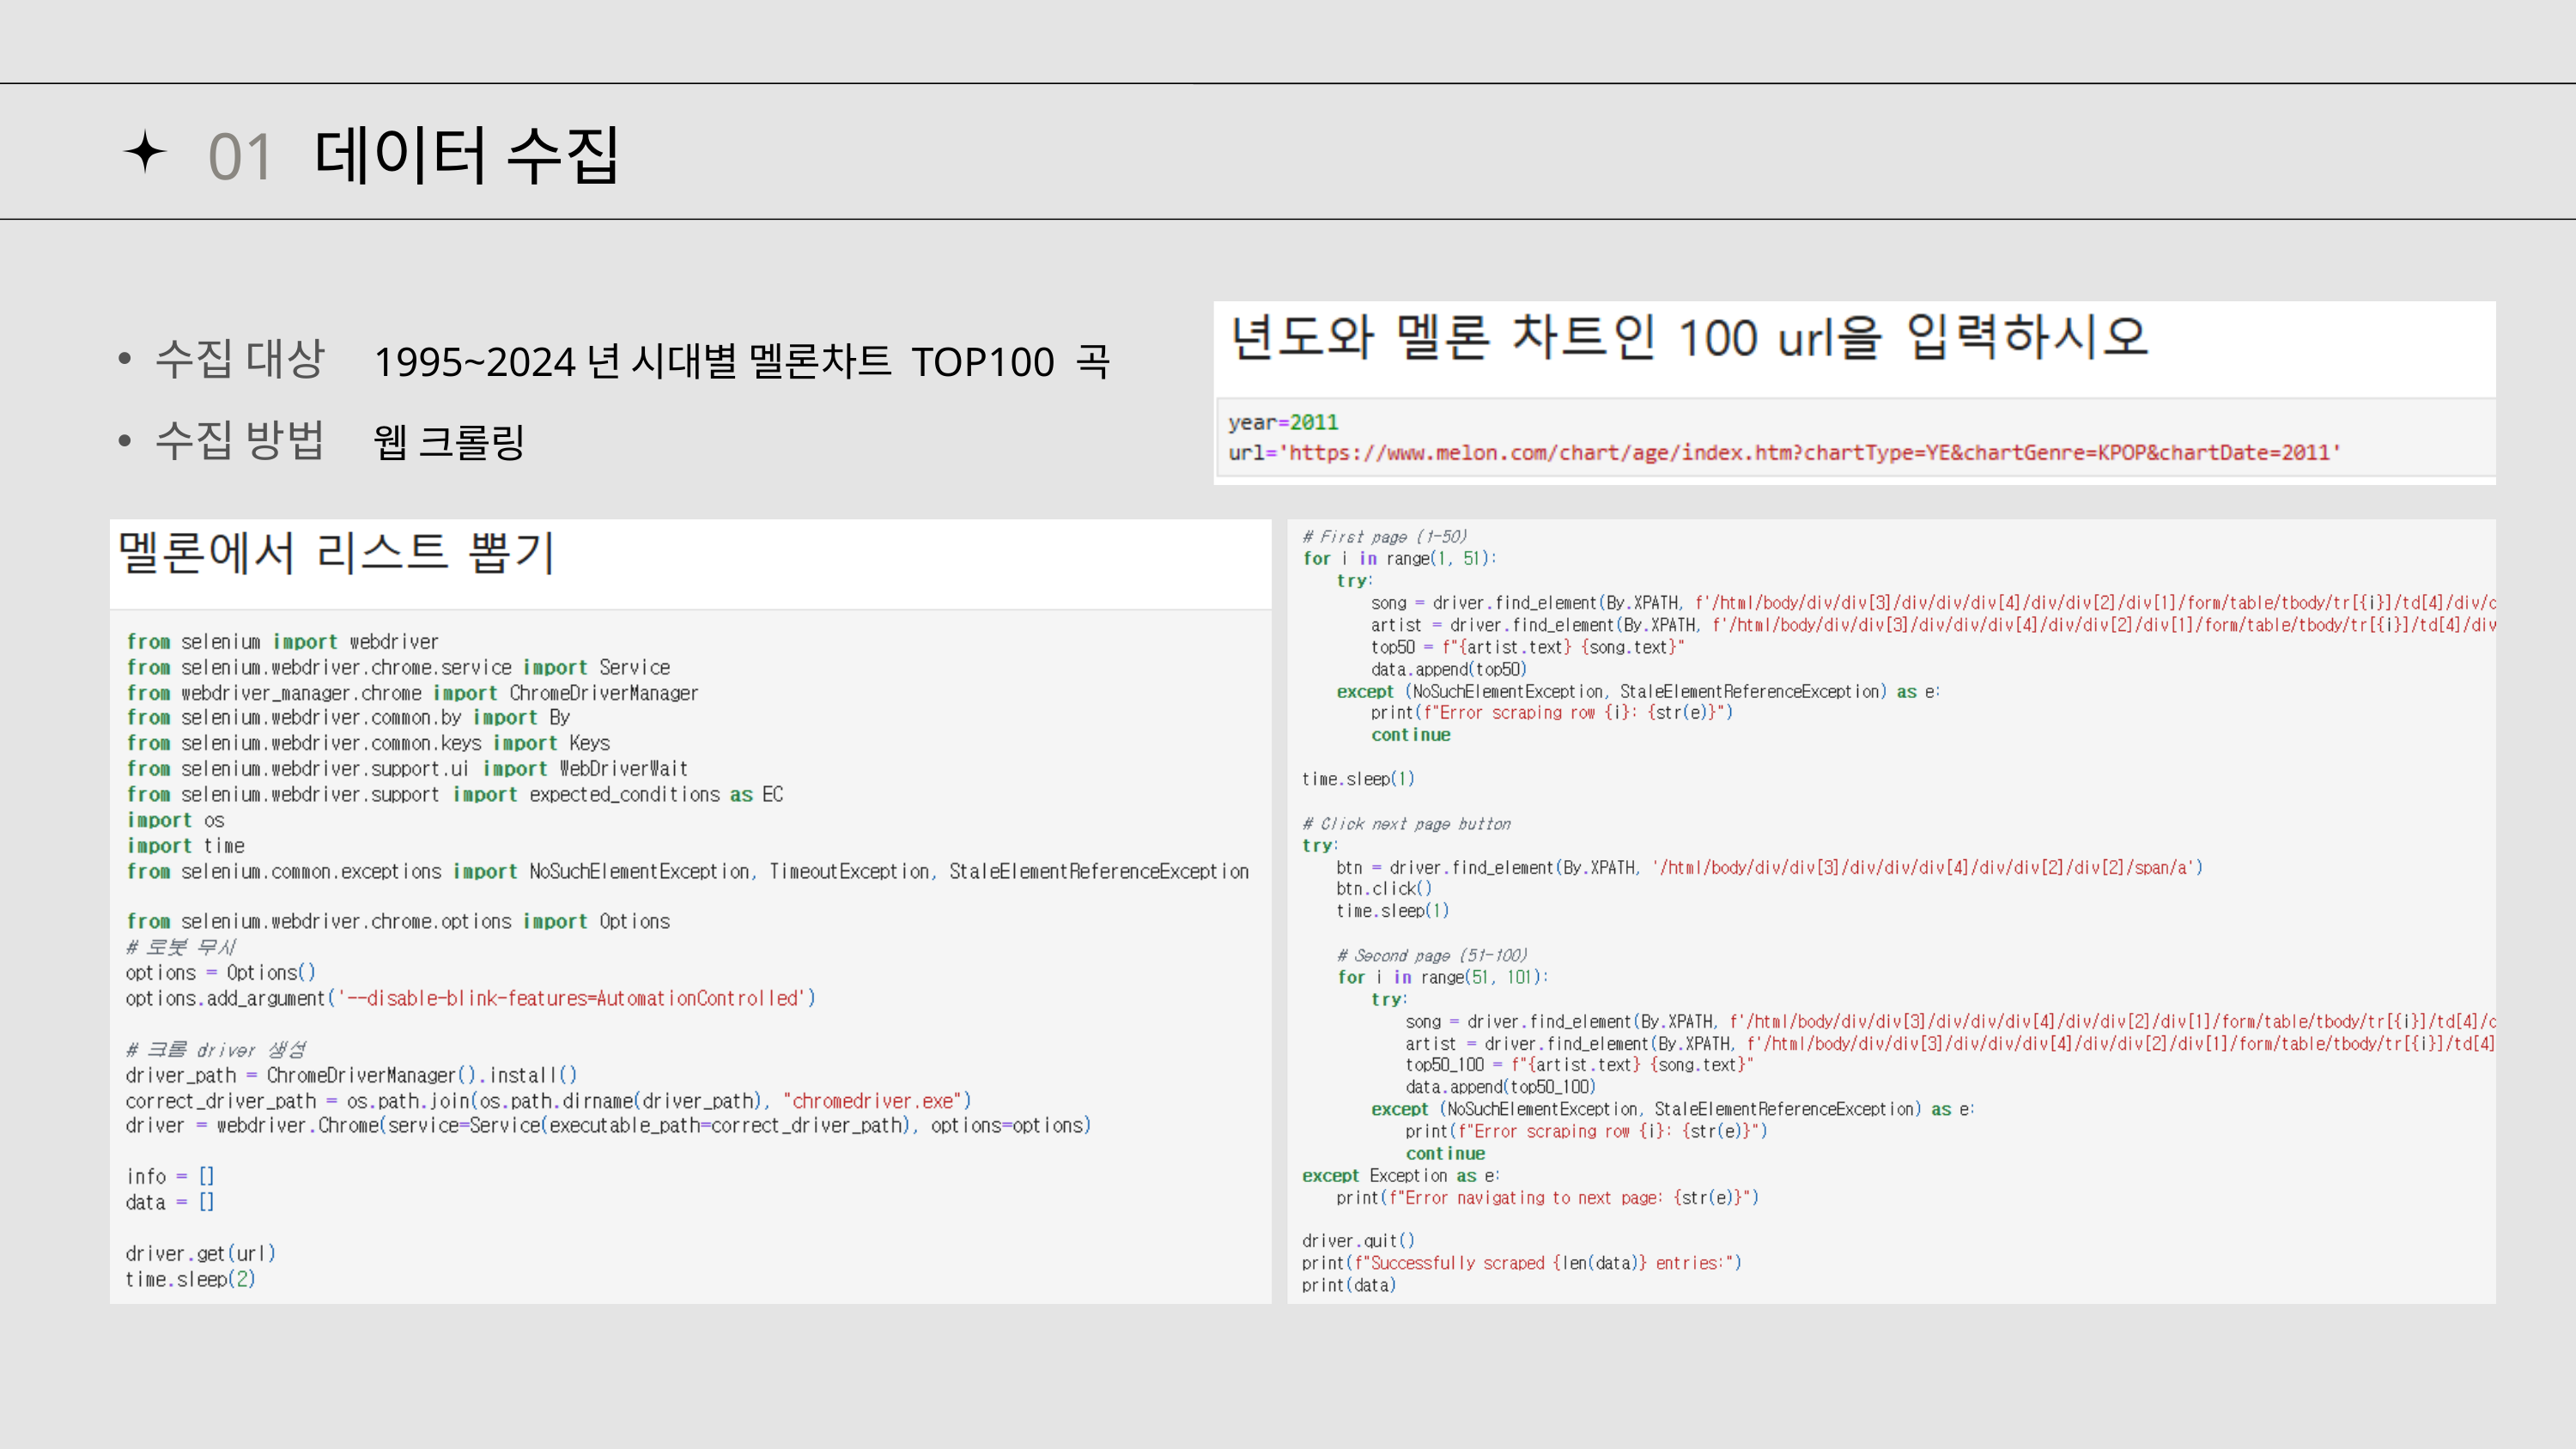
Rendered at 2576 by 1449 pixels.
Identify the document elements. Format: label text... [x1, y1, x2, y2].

text_box 수집 대상 [79, 304, 349, 385]
text_box 1995~2024년 시대별 멜론차트 TOP100 곡 [373, 312, 1160, 385]
text_box 수집 방법 [79, 386, 349, 466]
text_box [1286, 519, 2497, 1304]
text_box [122, 128, 168, 174]
text_box 웹 크롤링 [373, 394, 638, 466]
text_box 01 데이터 수집 [207, 102, 1392, 193]
text_box [1213, 301, 2497, 485]
text_box [110, 519, 1273, 1304]
